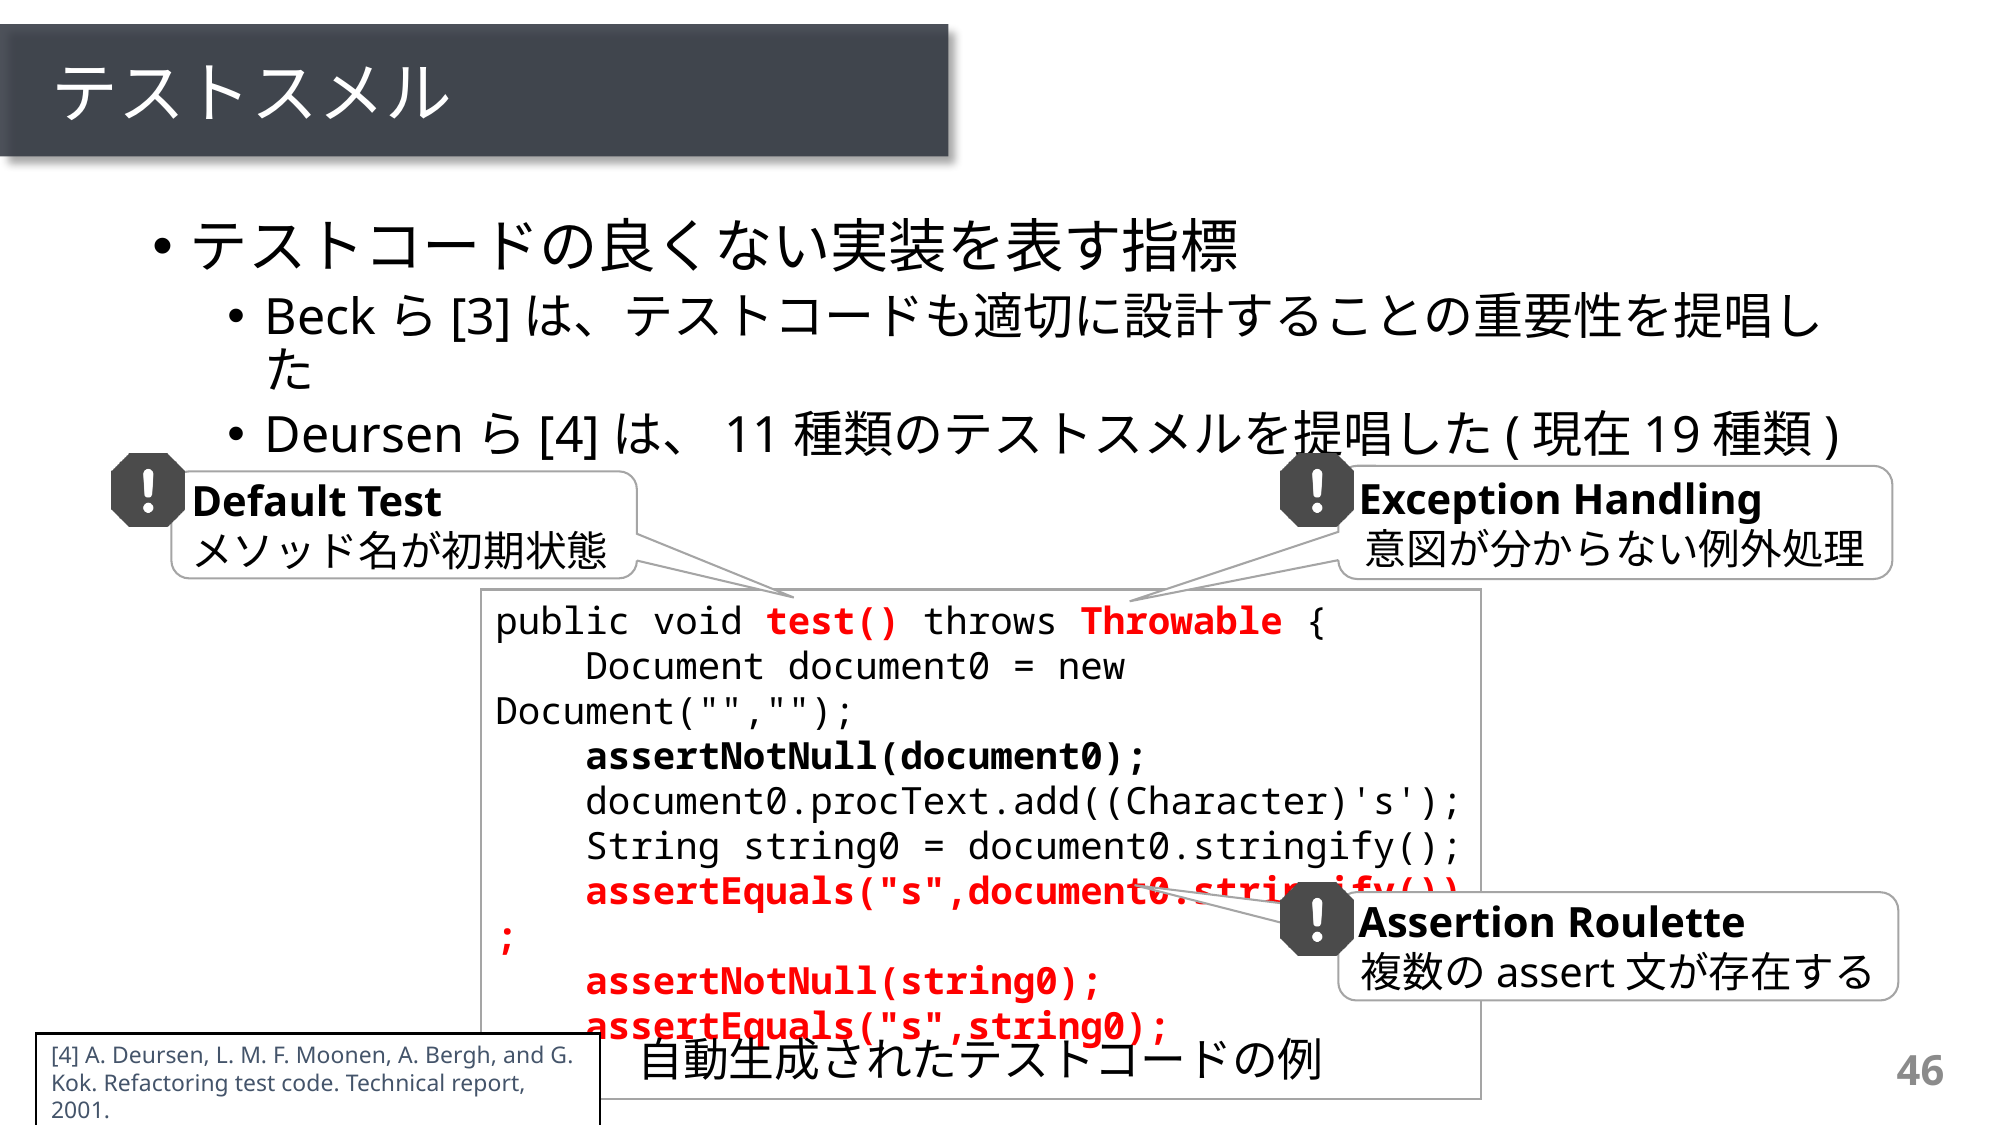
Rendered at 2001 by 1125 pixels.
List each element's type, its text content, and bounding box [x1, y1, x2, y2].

text_box Assertion Roulette 複数のassert文が存在する [1134, 884, 1280, 924]
text_box Assertion Roulette 複数のassert文が存在する [1337, 891, 1900, 1002]
title テストスメル [36, 36, 957, 156]
picture [111, 453, 185, 527]
list テストコードの良くない実装を表す指標 Beckら[3]は、テストコードも適切に設計することの重要性を提唱した Deursenら[4]は、11種類のテストスメルを提唱した(現在19種類) [137, 210, 1879, 427]
text_box Exception Handling 意図が分からない例外処理 [1129, 464, 1894, 603]
picture [1280, 882, 1354, 956]
text_box 自動生成されたテストコードの例 [577, 1023, 1384, 1094]
picture [1280, 453, 1354, 527]
text_box [4] A. Deursen, L. M. F. Moonen, A. Bergh, and G. Kok. Refactoring test code. Technical report, 2001. [35, 1032, 601, 1125]
text_box Default Test メソッド名が初期状態 [170, 470, 795, 599]
text_box public void test() throws Throwable { Document document0 = new Document("",""); assertNotNull(document0); document0.procText.add((Character)'s'); String string0 = document0.stringify(); assertEquals("s",document0.stringify()); assertNotNull(string0); assertEquals("s",string0); } [480, 588, 1482, 1100]
